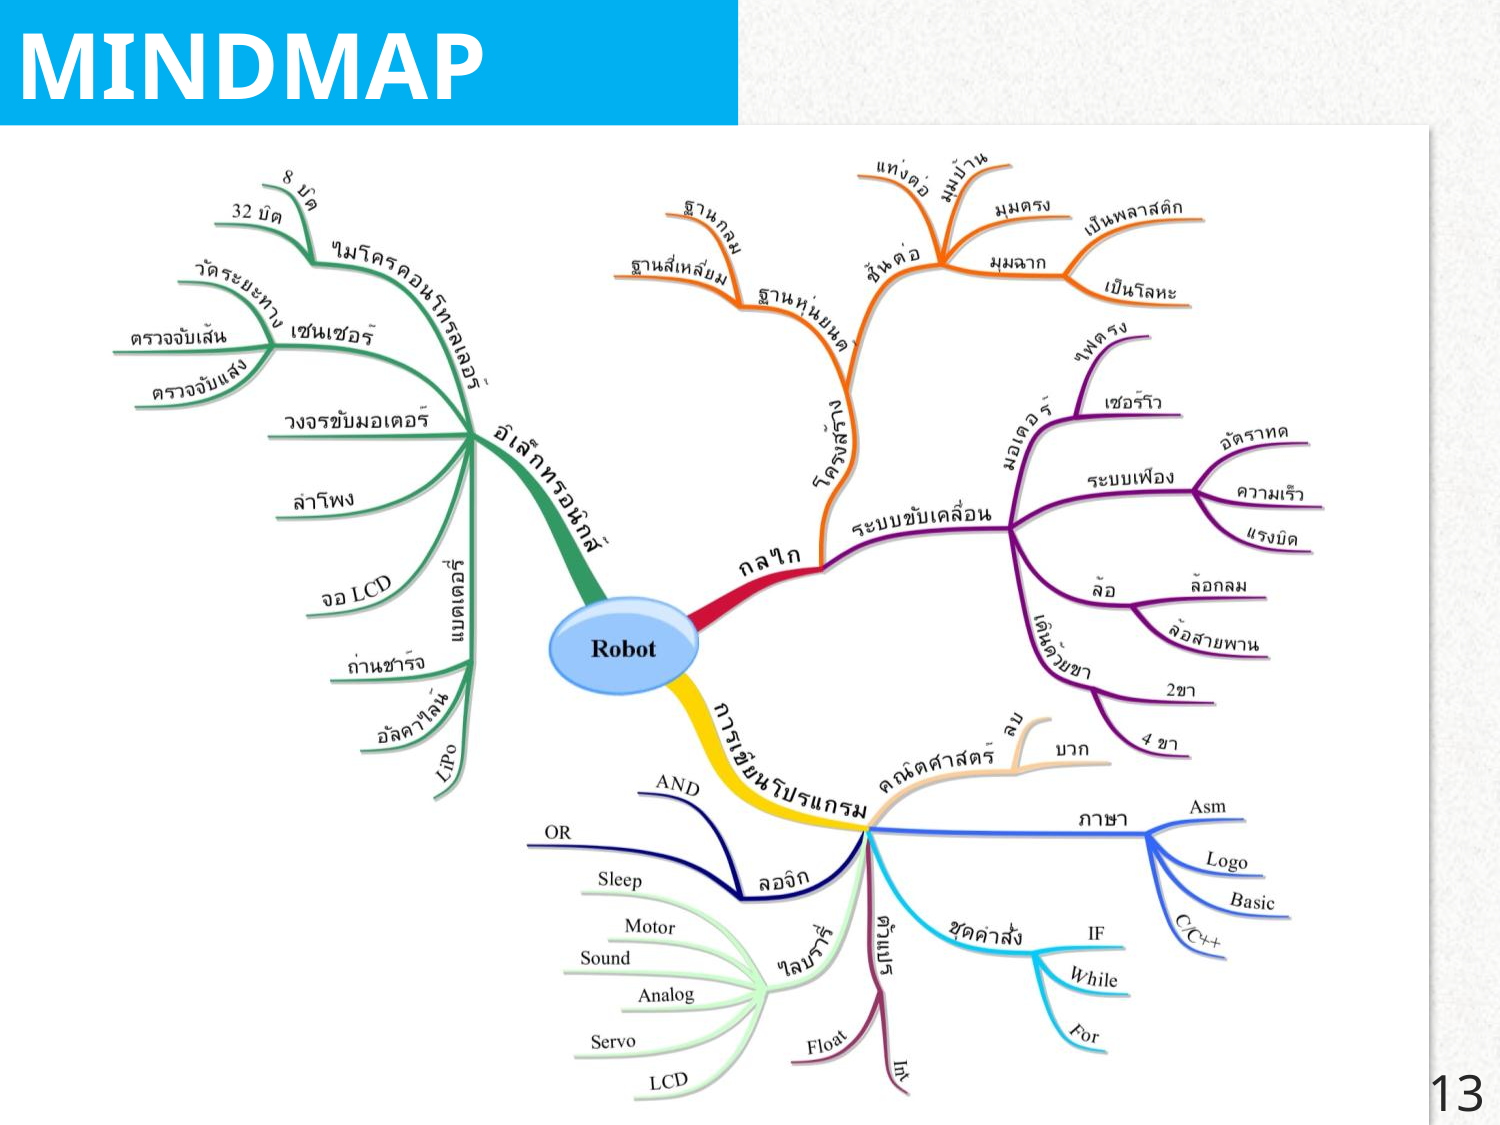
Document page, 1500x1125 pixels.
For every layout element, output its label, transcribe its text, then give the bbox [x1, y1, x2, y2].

picture [0, 124, 1429, 1125]
text_box ROBOT MINDMAP [0, 0, 739, 124]
slide_number 13 [1436, 1065, 1500, 1125]
